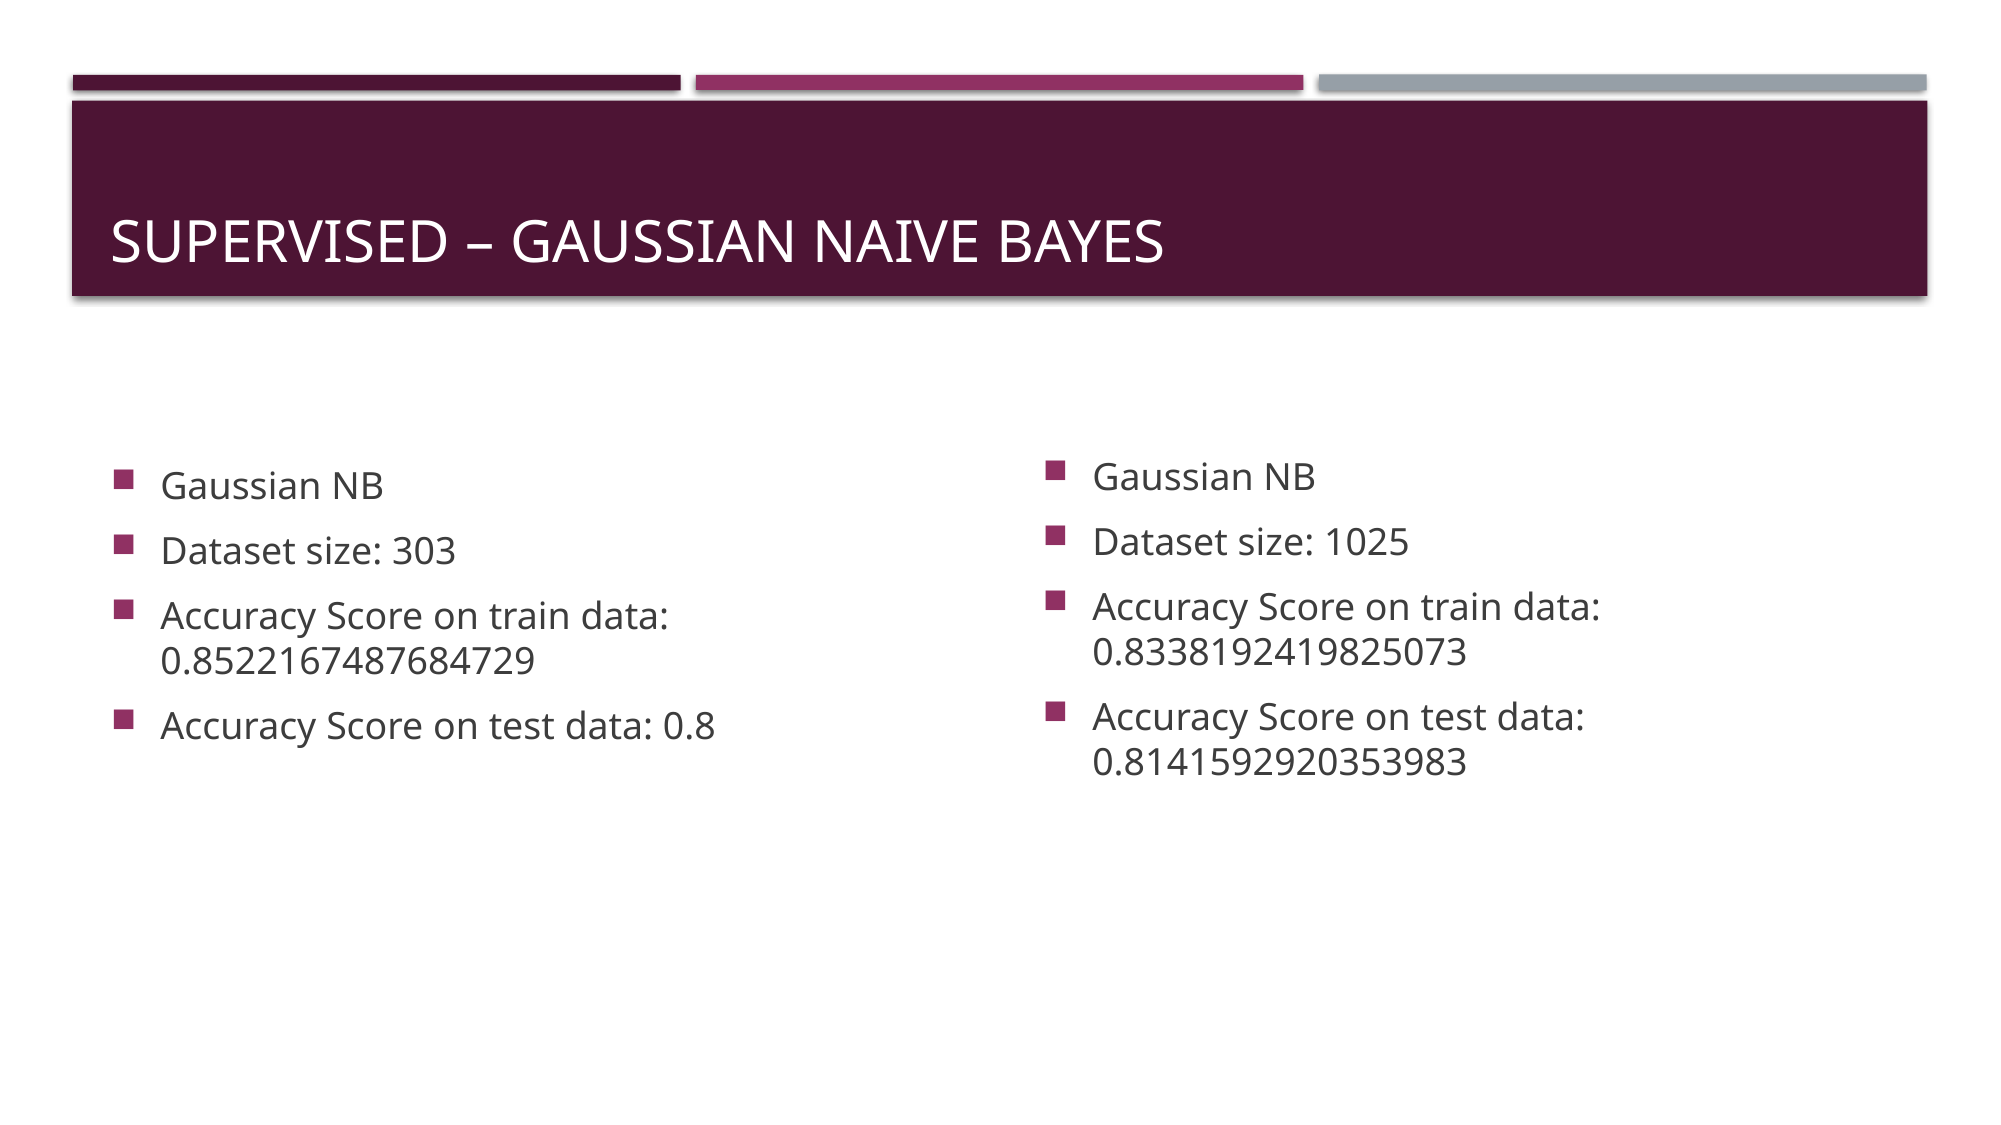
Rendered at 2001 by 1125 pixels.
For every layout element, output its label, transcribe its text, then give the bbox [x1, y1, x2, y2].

title Supervised – Gaussian Naive Bayes [95, 115, 1905, 282]
list Gaussian NB Dataset size: 303 Accuracy Score on train data: 0.8522167487684729 Accuracy Score on test data: 0.8 [95, 357, 1028, 962]
text_box Gaussian NB Dataset size: 1025 Accuracy Score on train data: 0.8338192419825073 Accuracy Score on test data: 0.8141592920353983 [1027, 371, 1959, 975]
